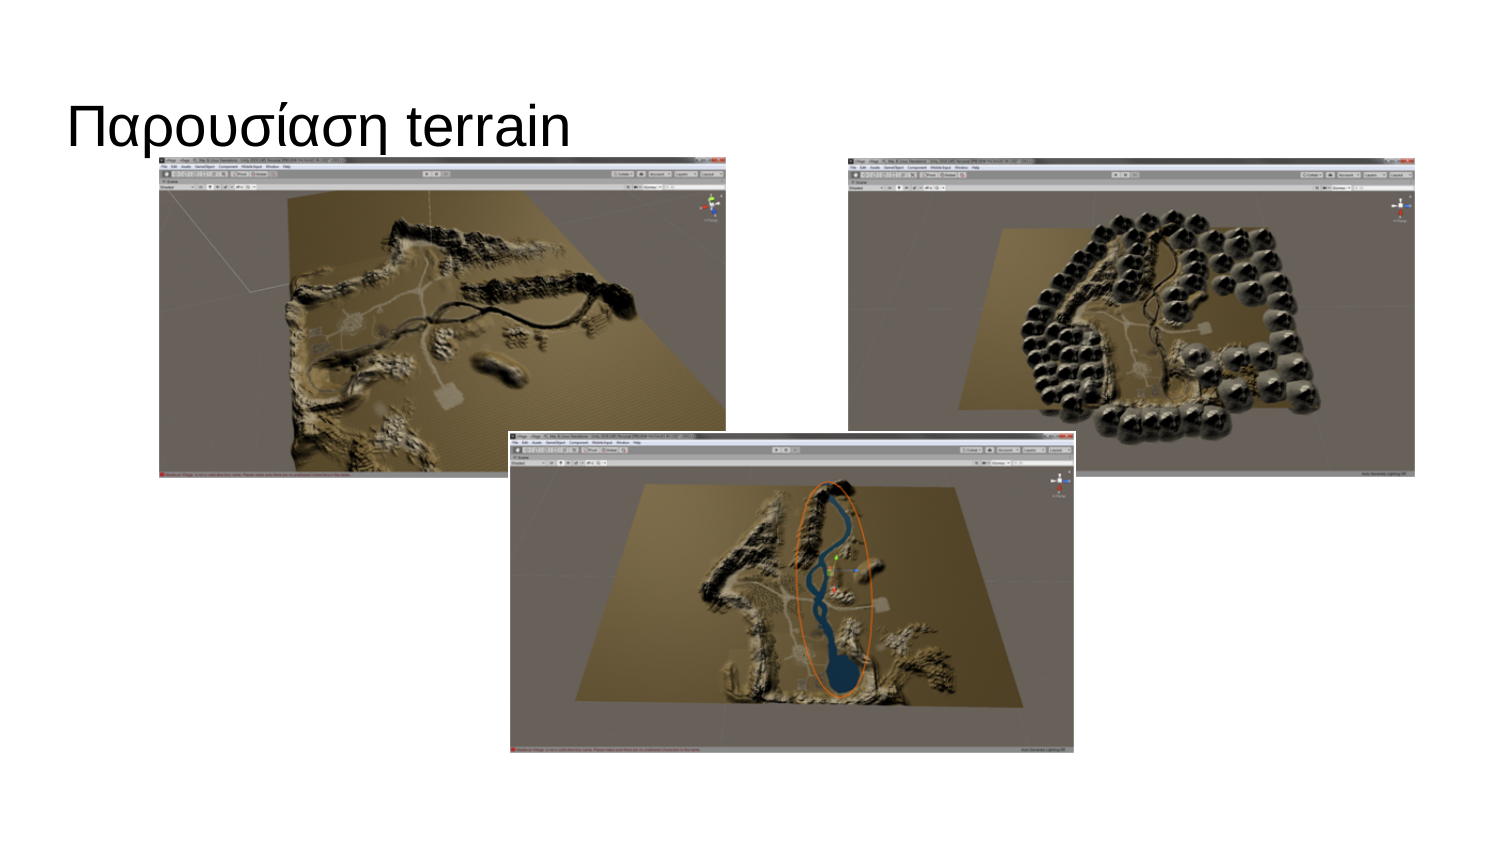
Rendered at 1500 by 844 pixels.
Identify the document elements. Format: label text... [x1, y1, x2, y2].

title Παρουσίαση terrain [51, 72, 1449, 167]
picture [157, 155, 1417, 755]
